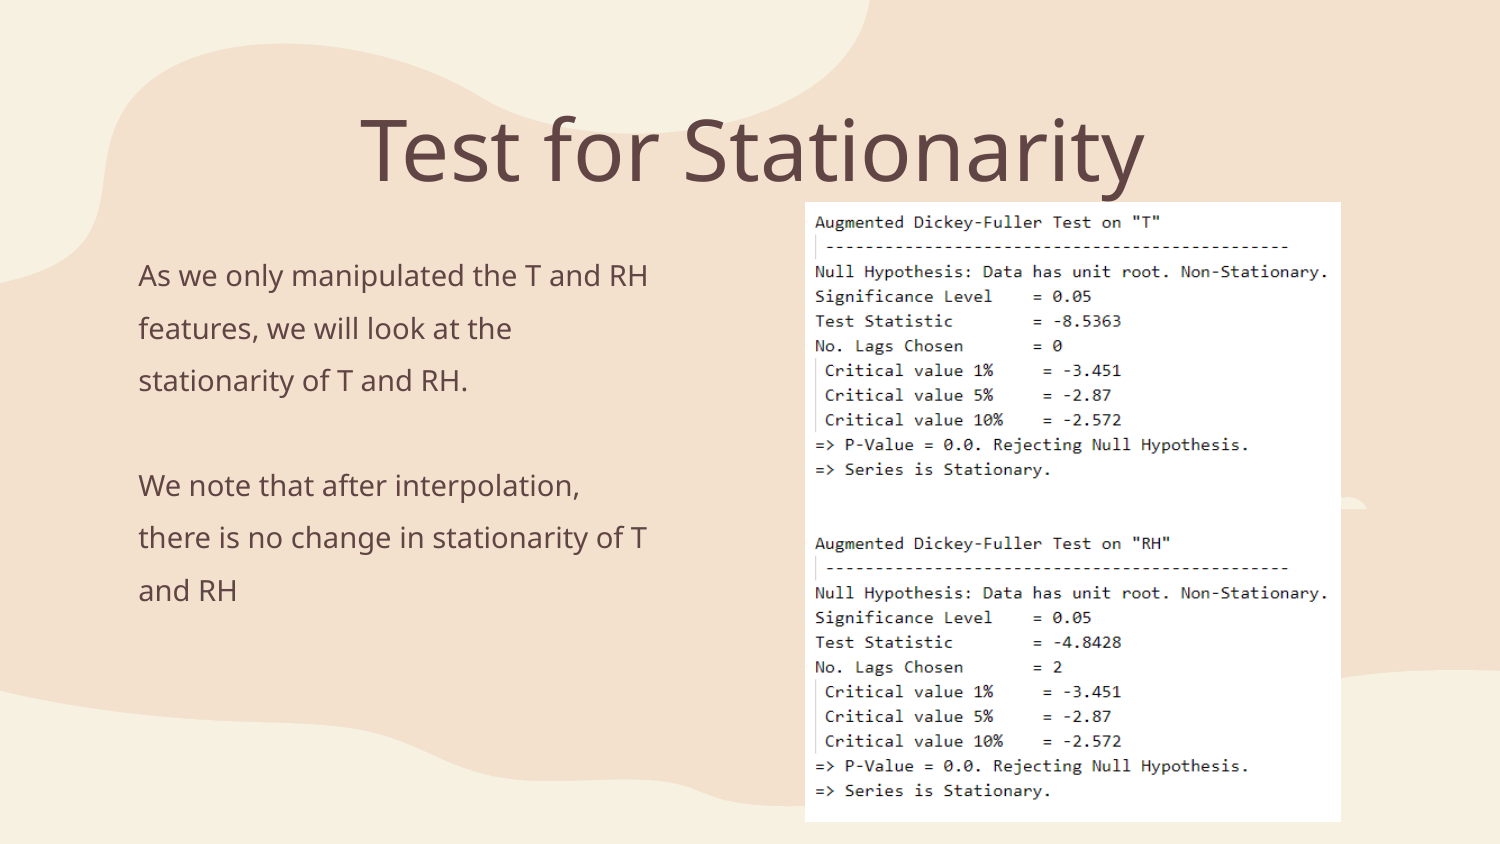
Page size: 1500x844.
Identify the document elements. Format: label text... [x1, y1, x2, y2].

title Test for Stationarity [88, 80, 1418, 175]
picture [804, 201, 1341, 822]
list As we only manipulated the T and RH features, we will look at the stationarity of T and RH. We note that after interpolation, there is no change in stationarity of T and RH [123, 225, 672, 799]
